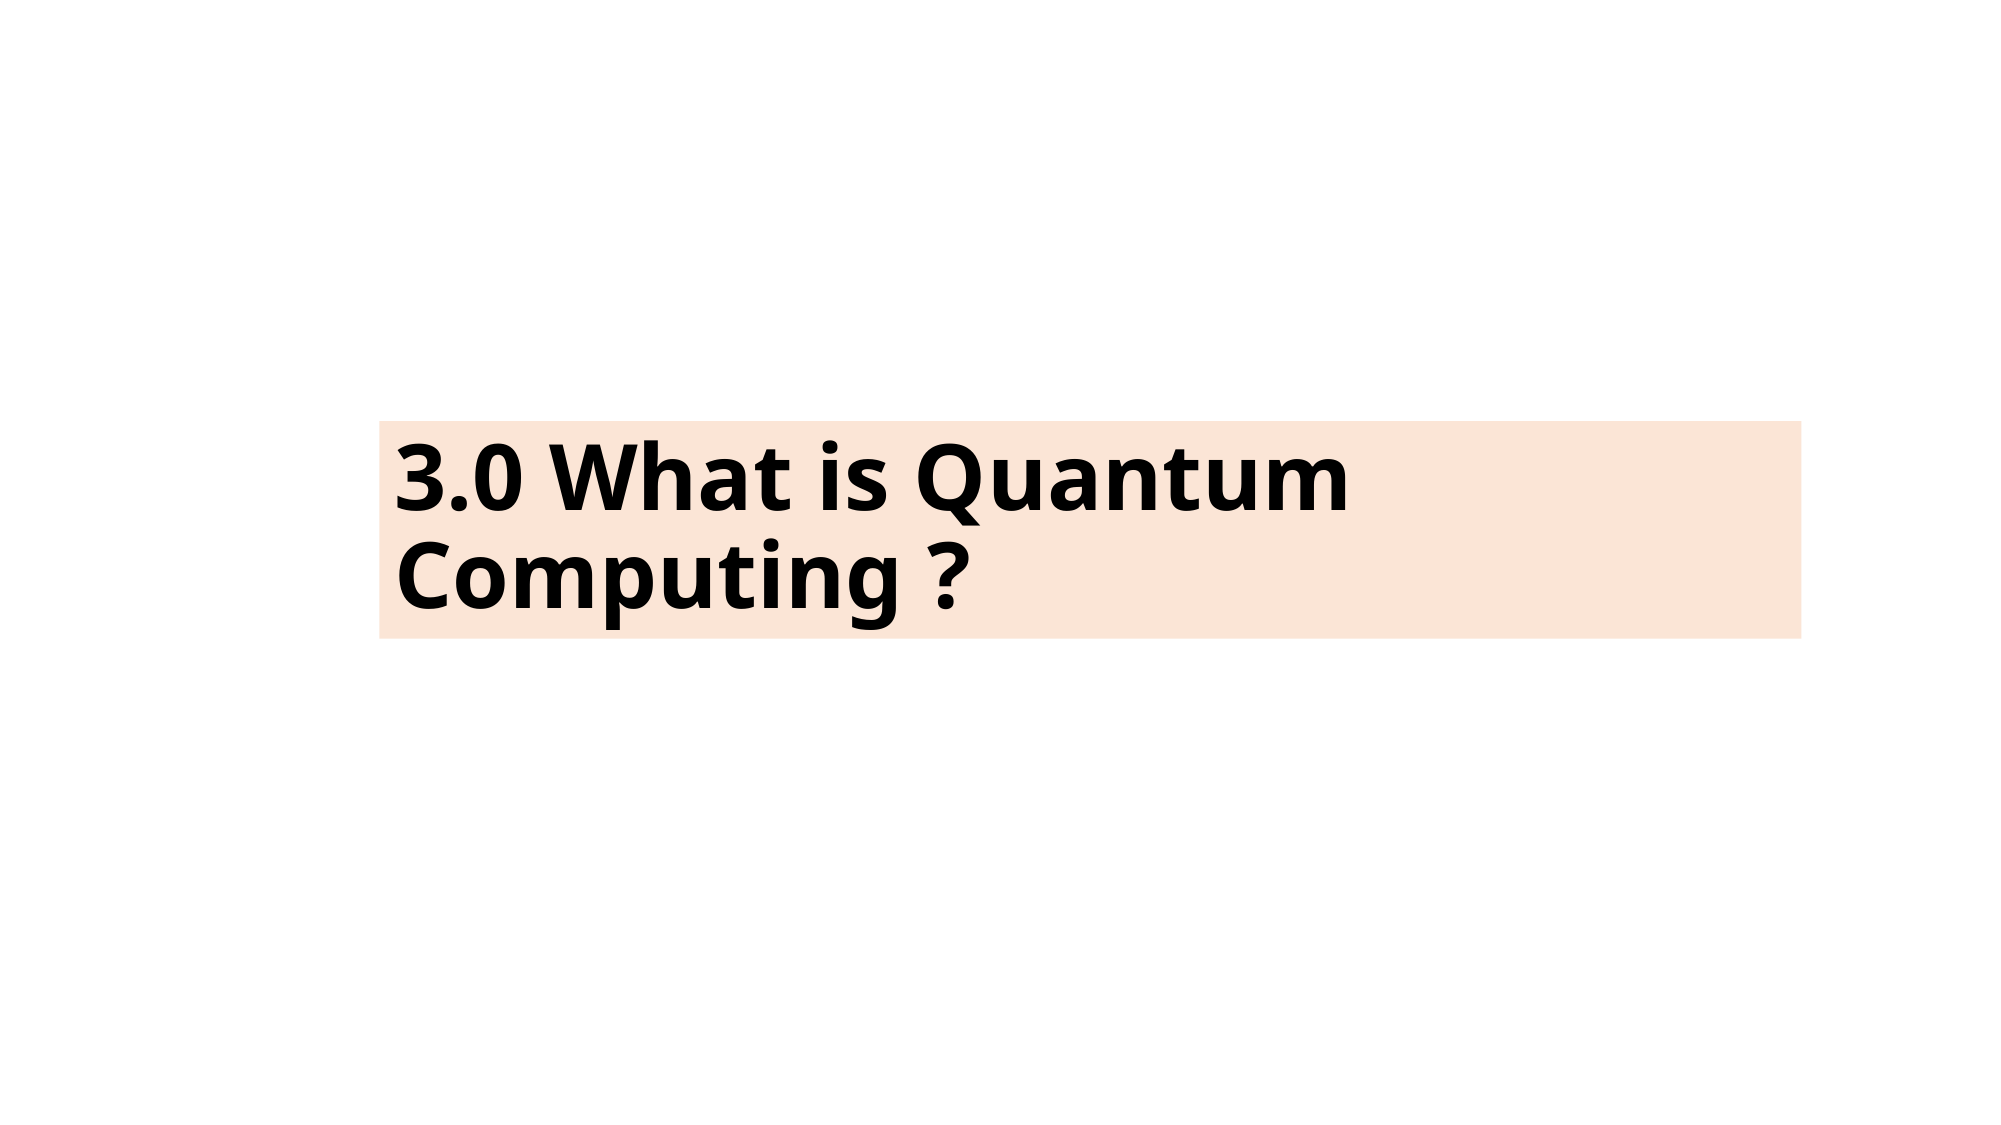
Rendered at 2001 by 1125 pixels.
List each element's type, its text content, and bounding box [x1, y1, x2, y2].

title 3.0 What is Quantum Computing ? [379, 421, 1802, 639]
